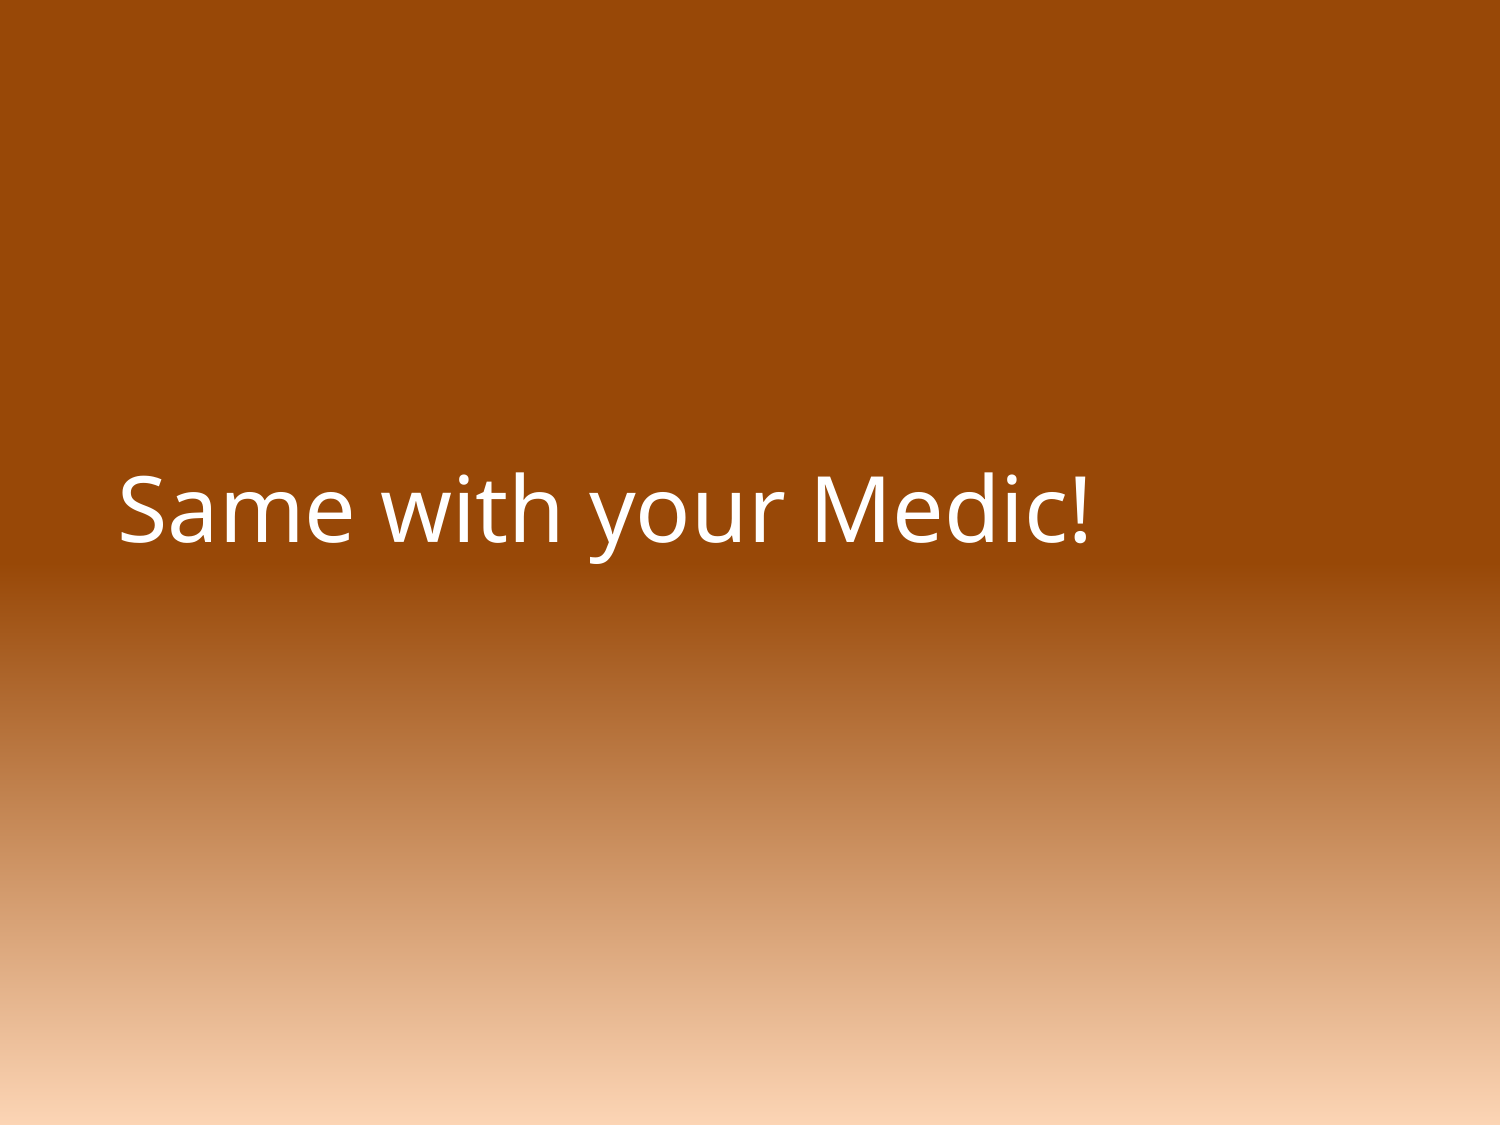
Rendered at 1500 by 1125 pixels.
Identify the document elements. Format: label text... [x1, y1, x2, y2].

title Same with your Medic! [102, 385, 1500, 627]
